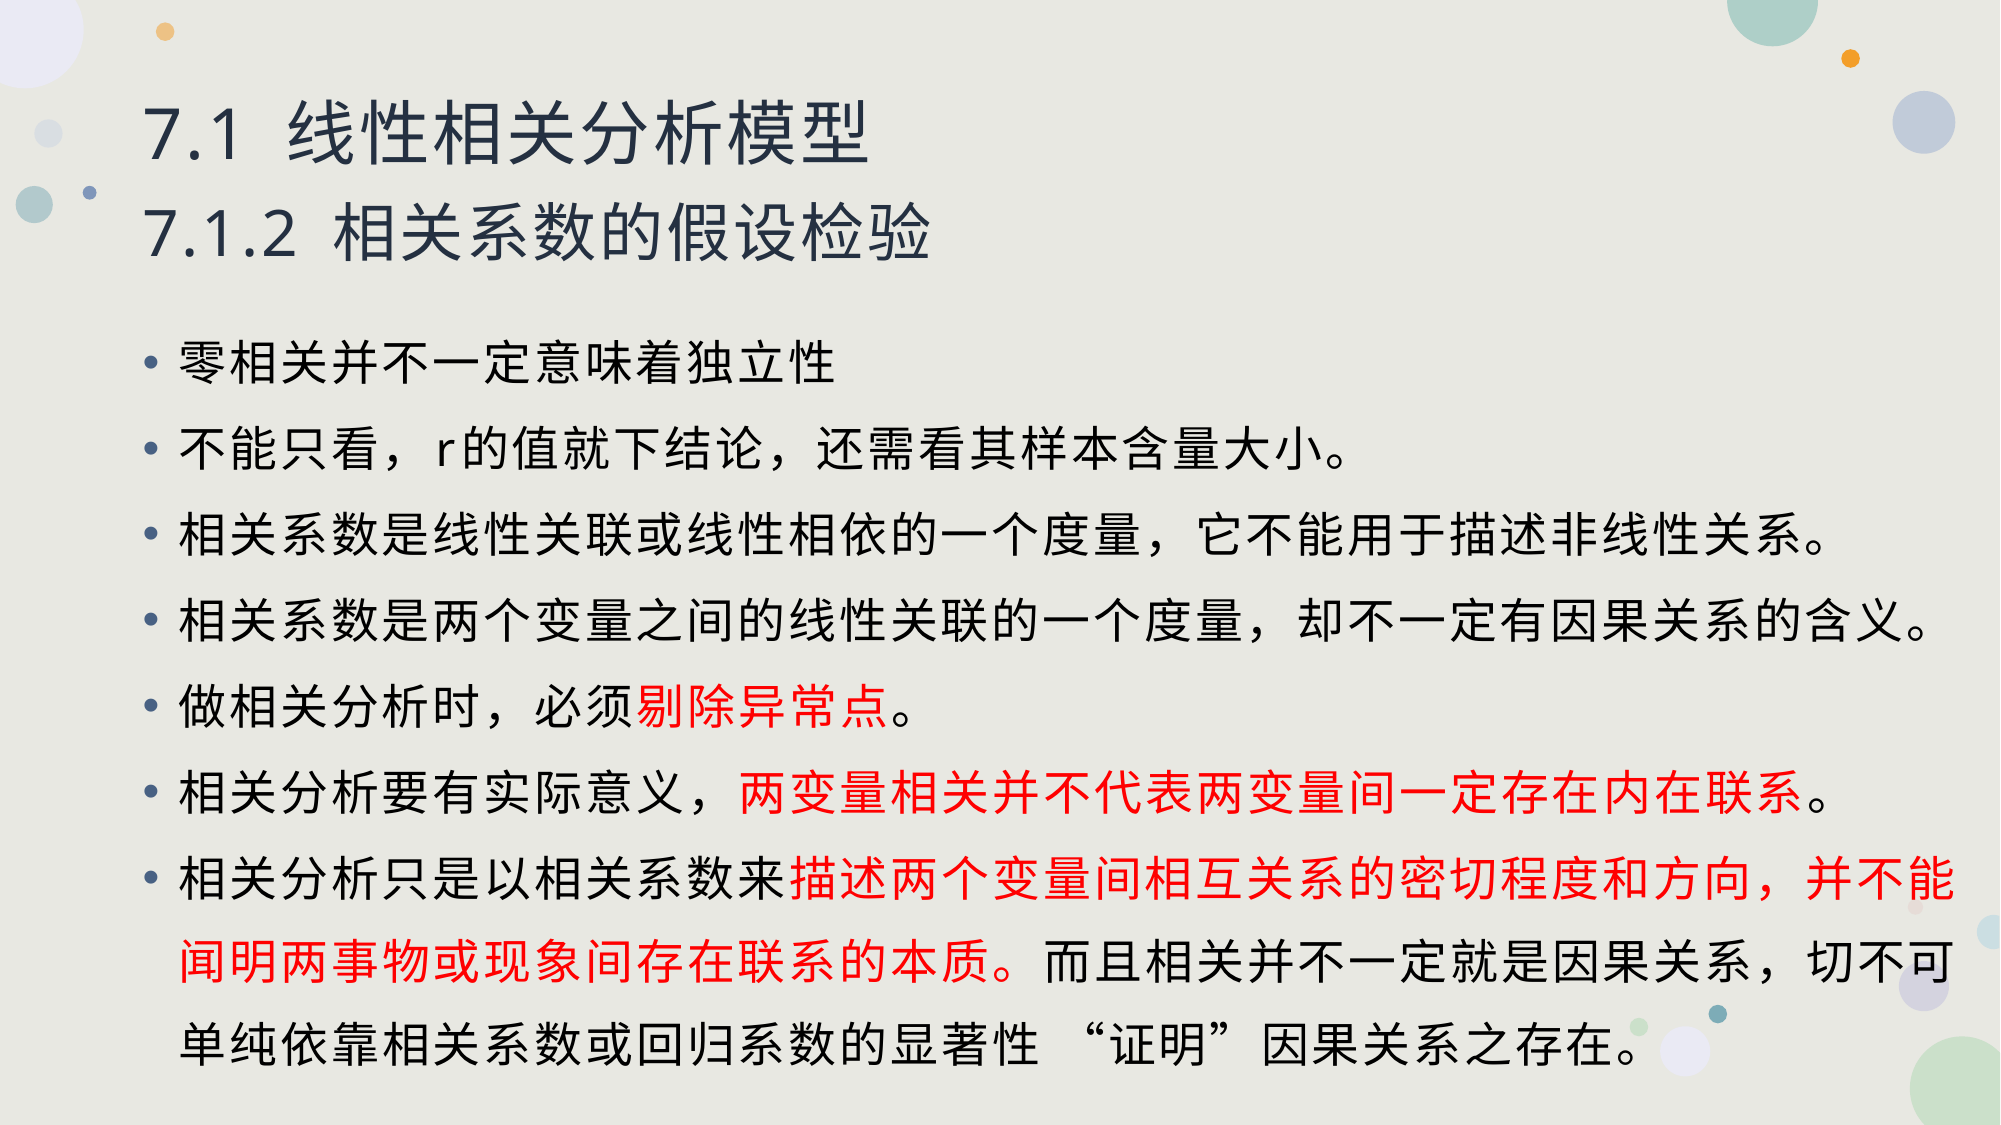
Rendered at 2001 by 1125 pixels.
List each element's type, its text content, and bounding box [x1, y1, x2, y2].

list 零相关并不一定意味着独立性 不能只看，r的值就下结论，还需看其样本含量大小。 相关系数是线性关联或线性相依的一个度量，它不能用于描述非线性关系。 相关系数是两个变量之间的线性关联的一个度量，却不一定有因果关系的含义。 做相关分析时，必须剔除异常点。 相关分析要有实际意义，两变量相关并不代表两变量间一定存在内在联系。 相关分析只是以相关系数来描述两个变量间相互关系的密切程度和方向，并不能闻明两事物或现象间存在联系的本质。而且相关并不一定就是因果关系，切不可单纯依靠相关系数或回归系数的显著性 “证明”因果关系之存在。 [127, 299, 2000, 1125]
title 7.1 线性相关分析模型 7.1.2 相关系数的假设检验 [127, 59, 1877, 278]
